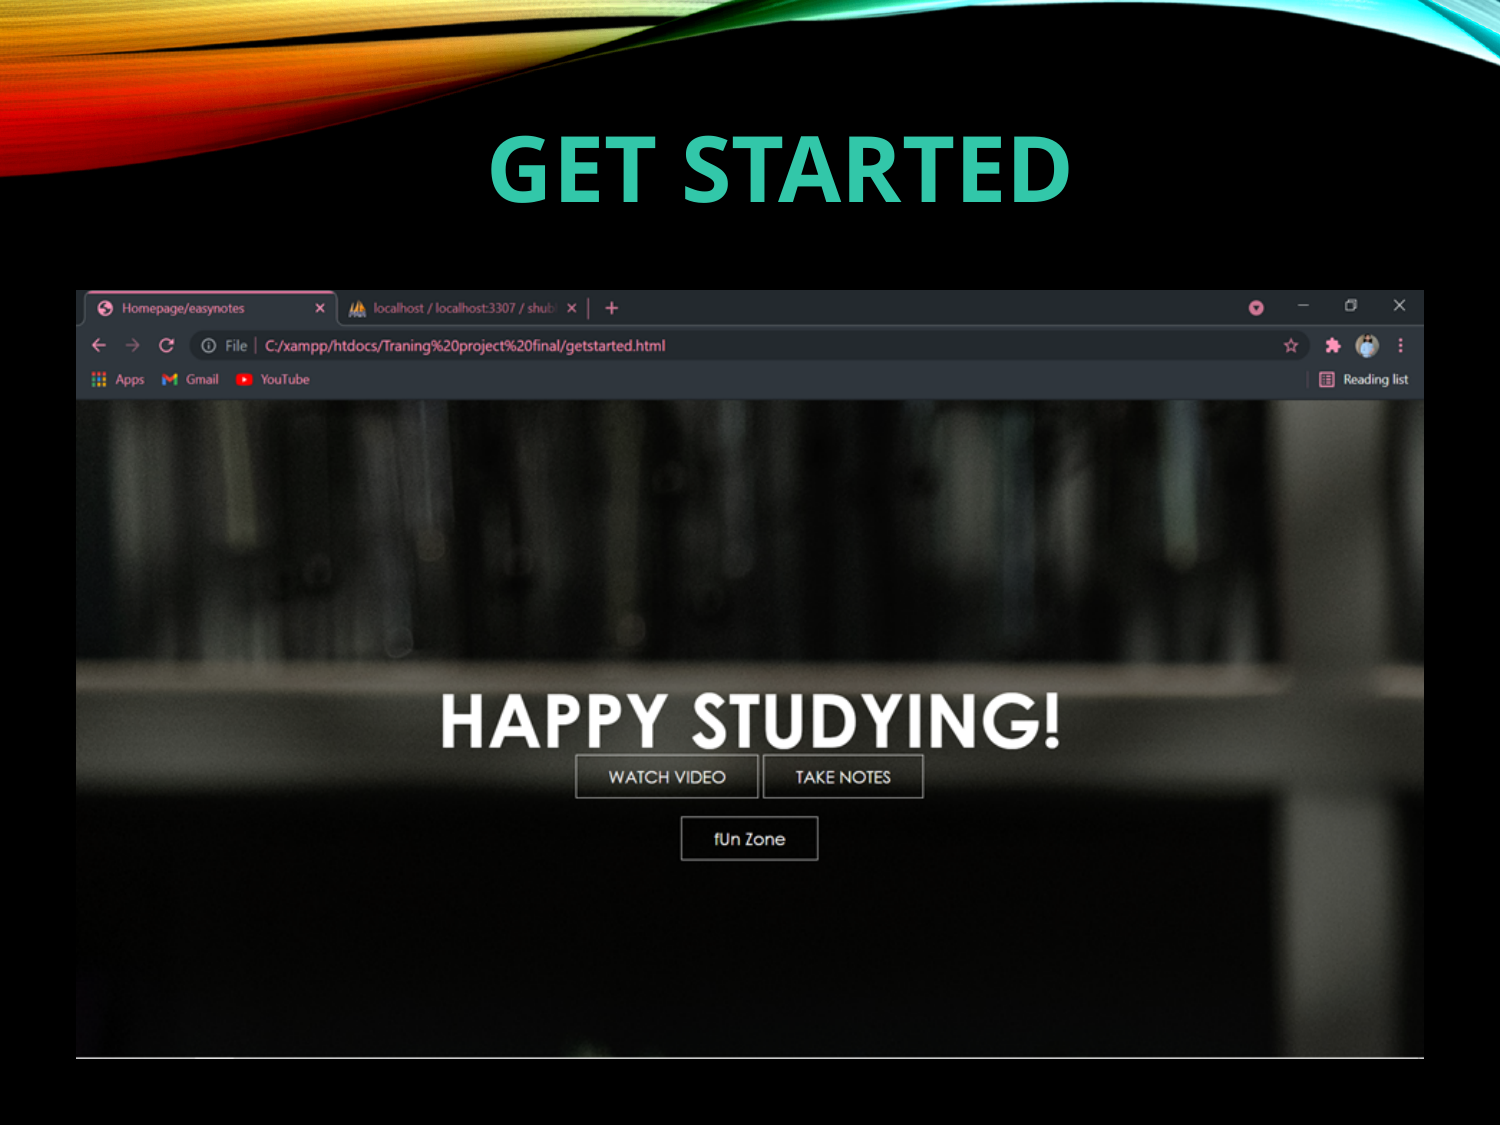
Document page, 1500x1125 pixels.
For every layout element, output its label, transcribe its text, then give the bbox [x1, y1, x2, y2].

picture [76, 290, 1424, 1059]
picture [0, 0, 1500, 178]
text_box GET STARTED [471, 103, 1091, 229]
